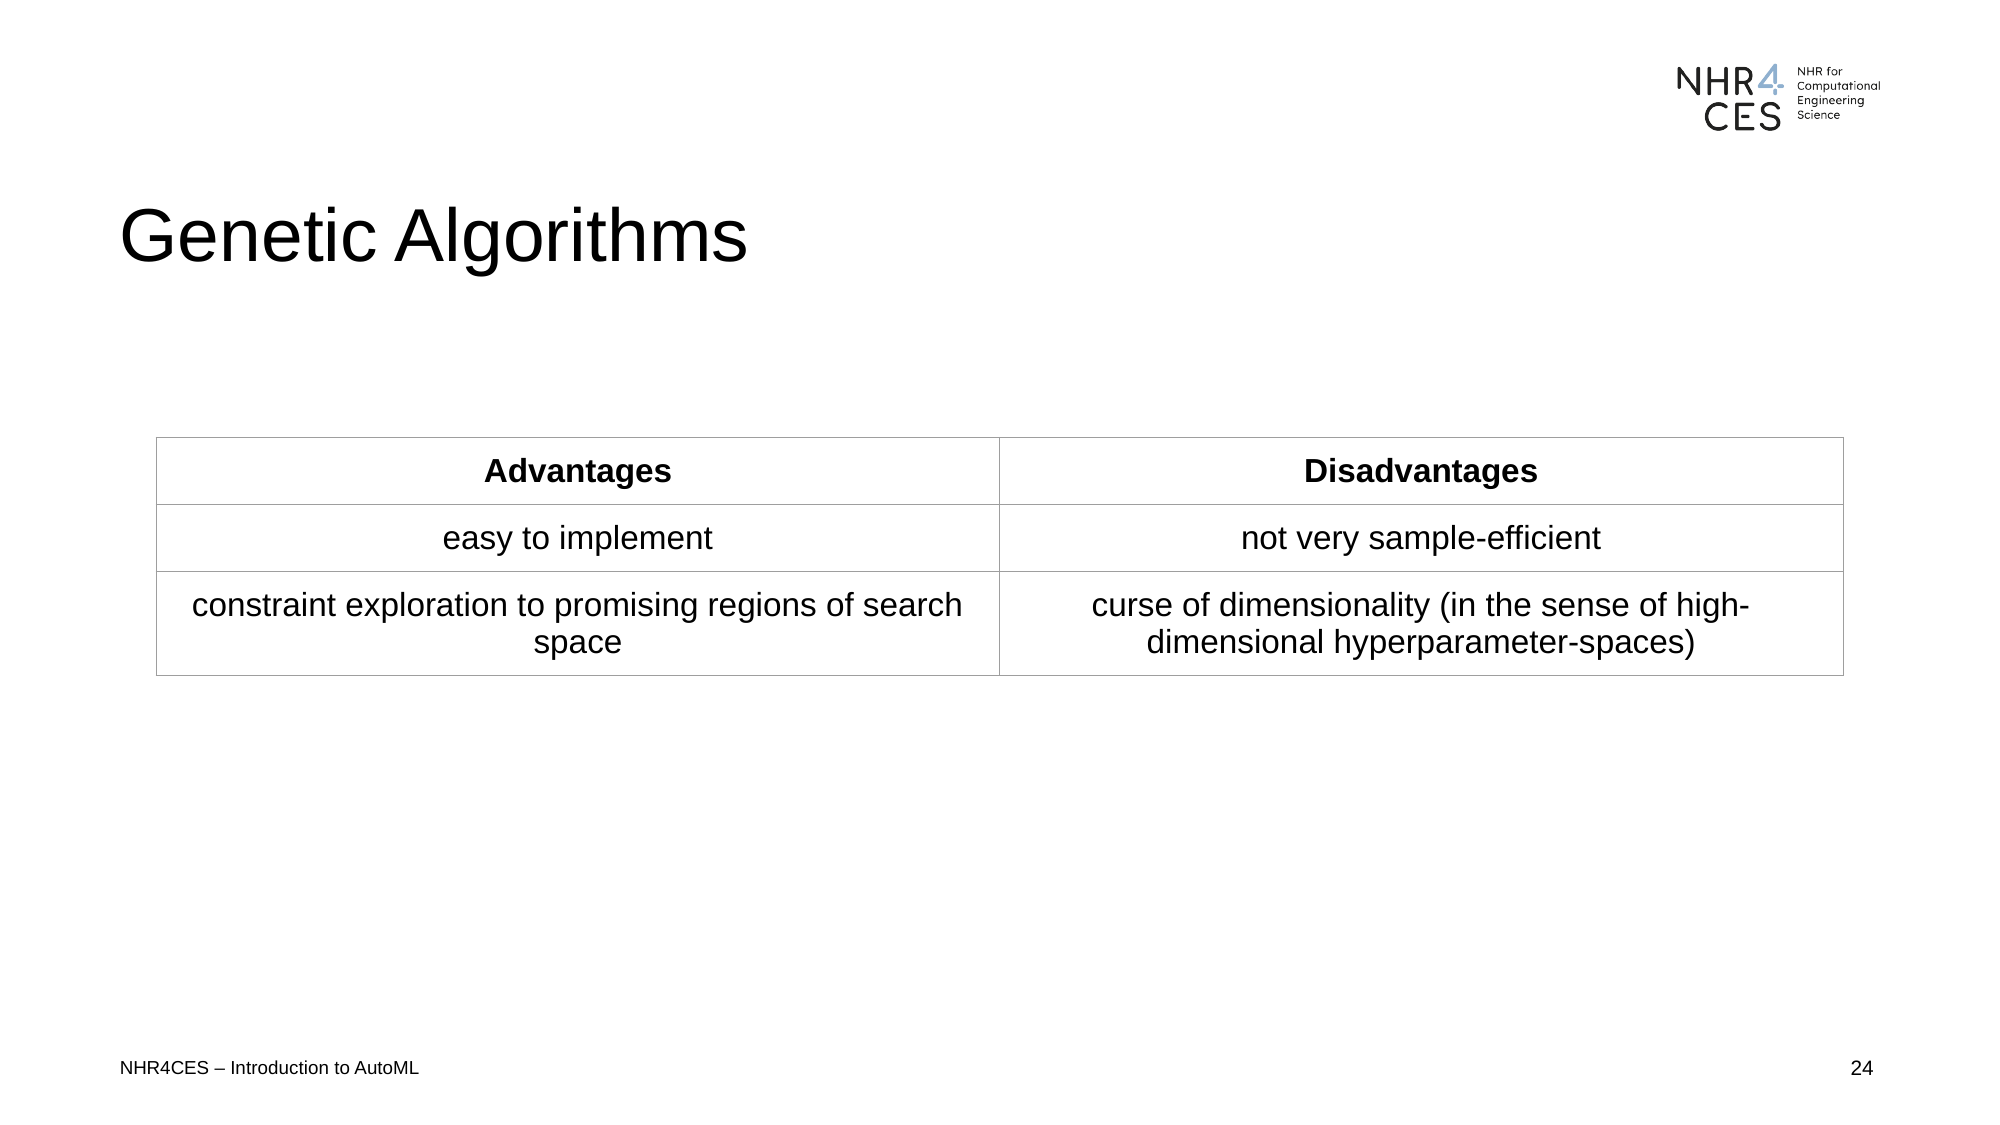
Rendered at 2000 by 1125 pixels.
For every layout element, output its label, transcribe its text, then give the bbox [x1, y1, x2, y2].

table_cell curse of dimensionality (in the sense of high-dimensional hyperparameter-spaces) [1000, 572, 1843, 675]
table_cell not very sample-efficient [1000, 505, 1843, 571]
list Genetic Algorithms [119, 171, 1880, 335]
table_cell easy to implement [157, 505, 999, 571]
table_cell constraint exploration to promising regions of search space [157, 572, 999, 675]
picture [1656, 45, 1901, 152]
table_header Advantages [157, 438, 999, 504]
table_header Disadvantages [1000, 438, 1843, 504]
